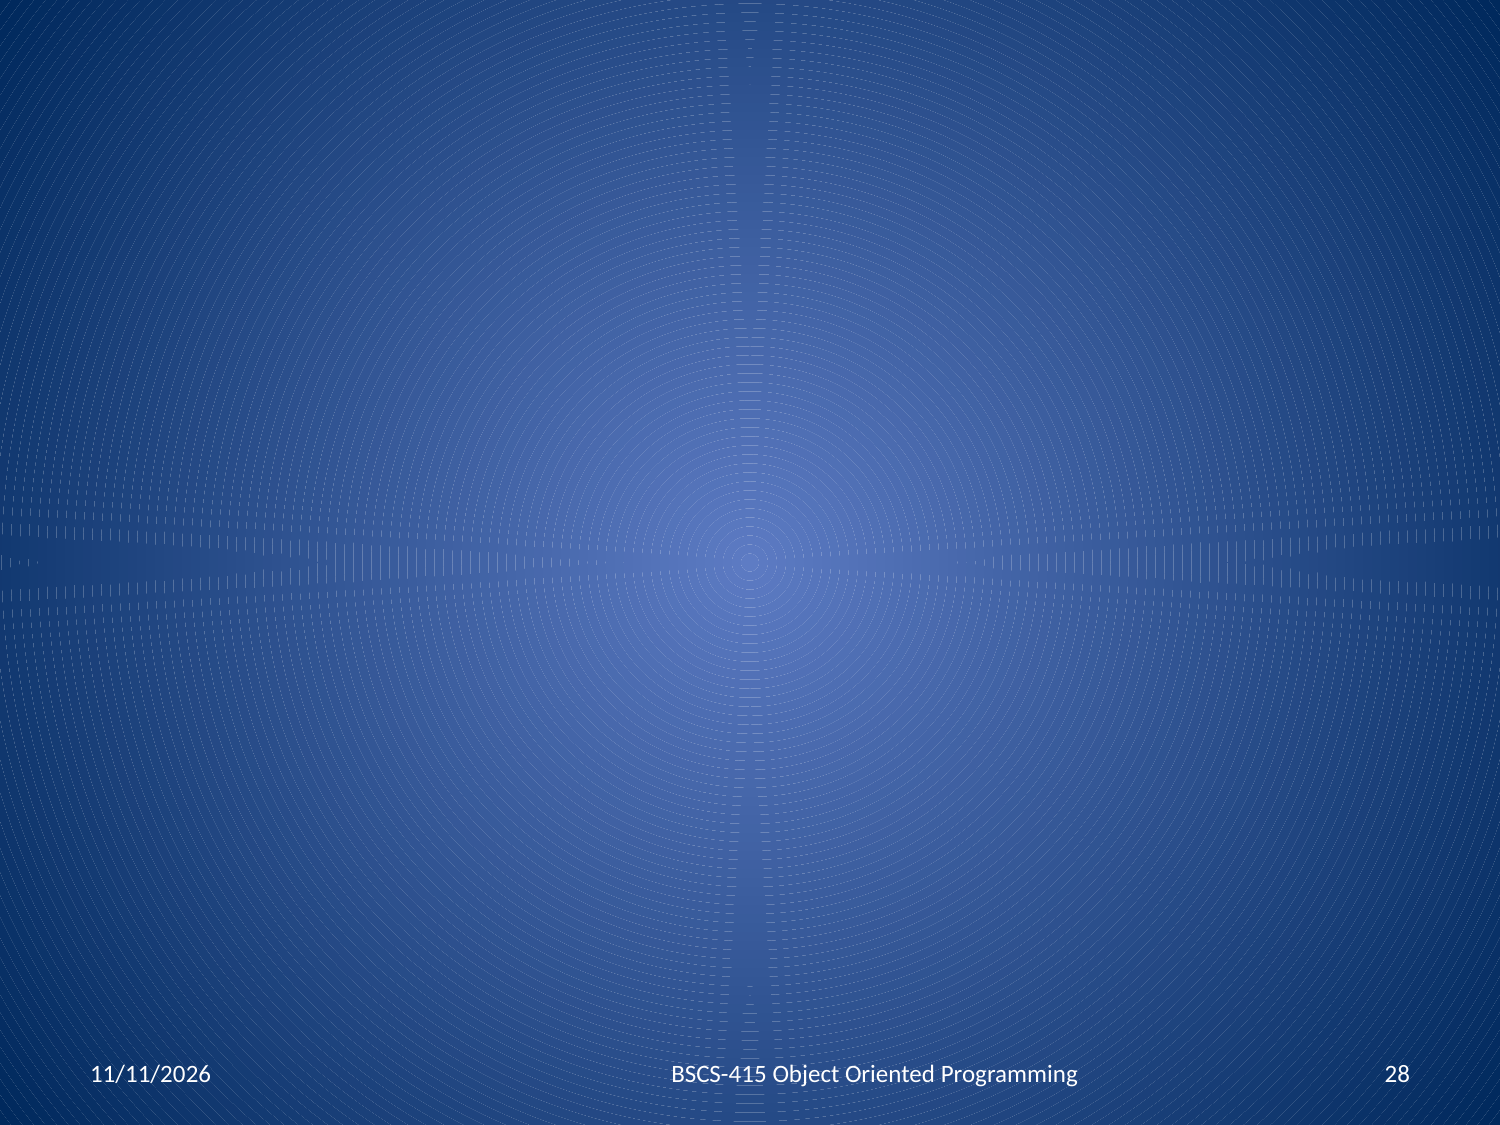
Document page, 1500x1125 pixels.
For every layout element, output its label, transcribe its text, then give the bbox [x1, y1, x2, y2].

footer BSCS-415 Object Oriented Programming [512, 1042, 1238, 1103]
slide_number 28 [1238, 1042, 1425, 1103]
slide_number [75, 1042, 425, 1103]
